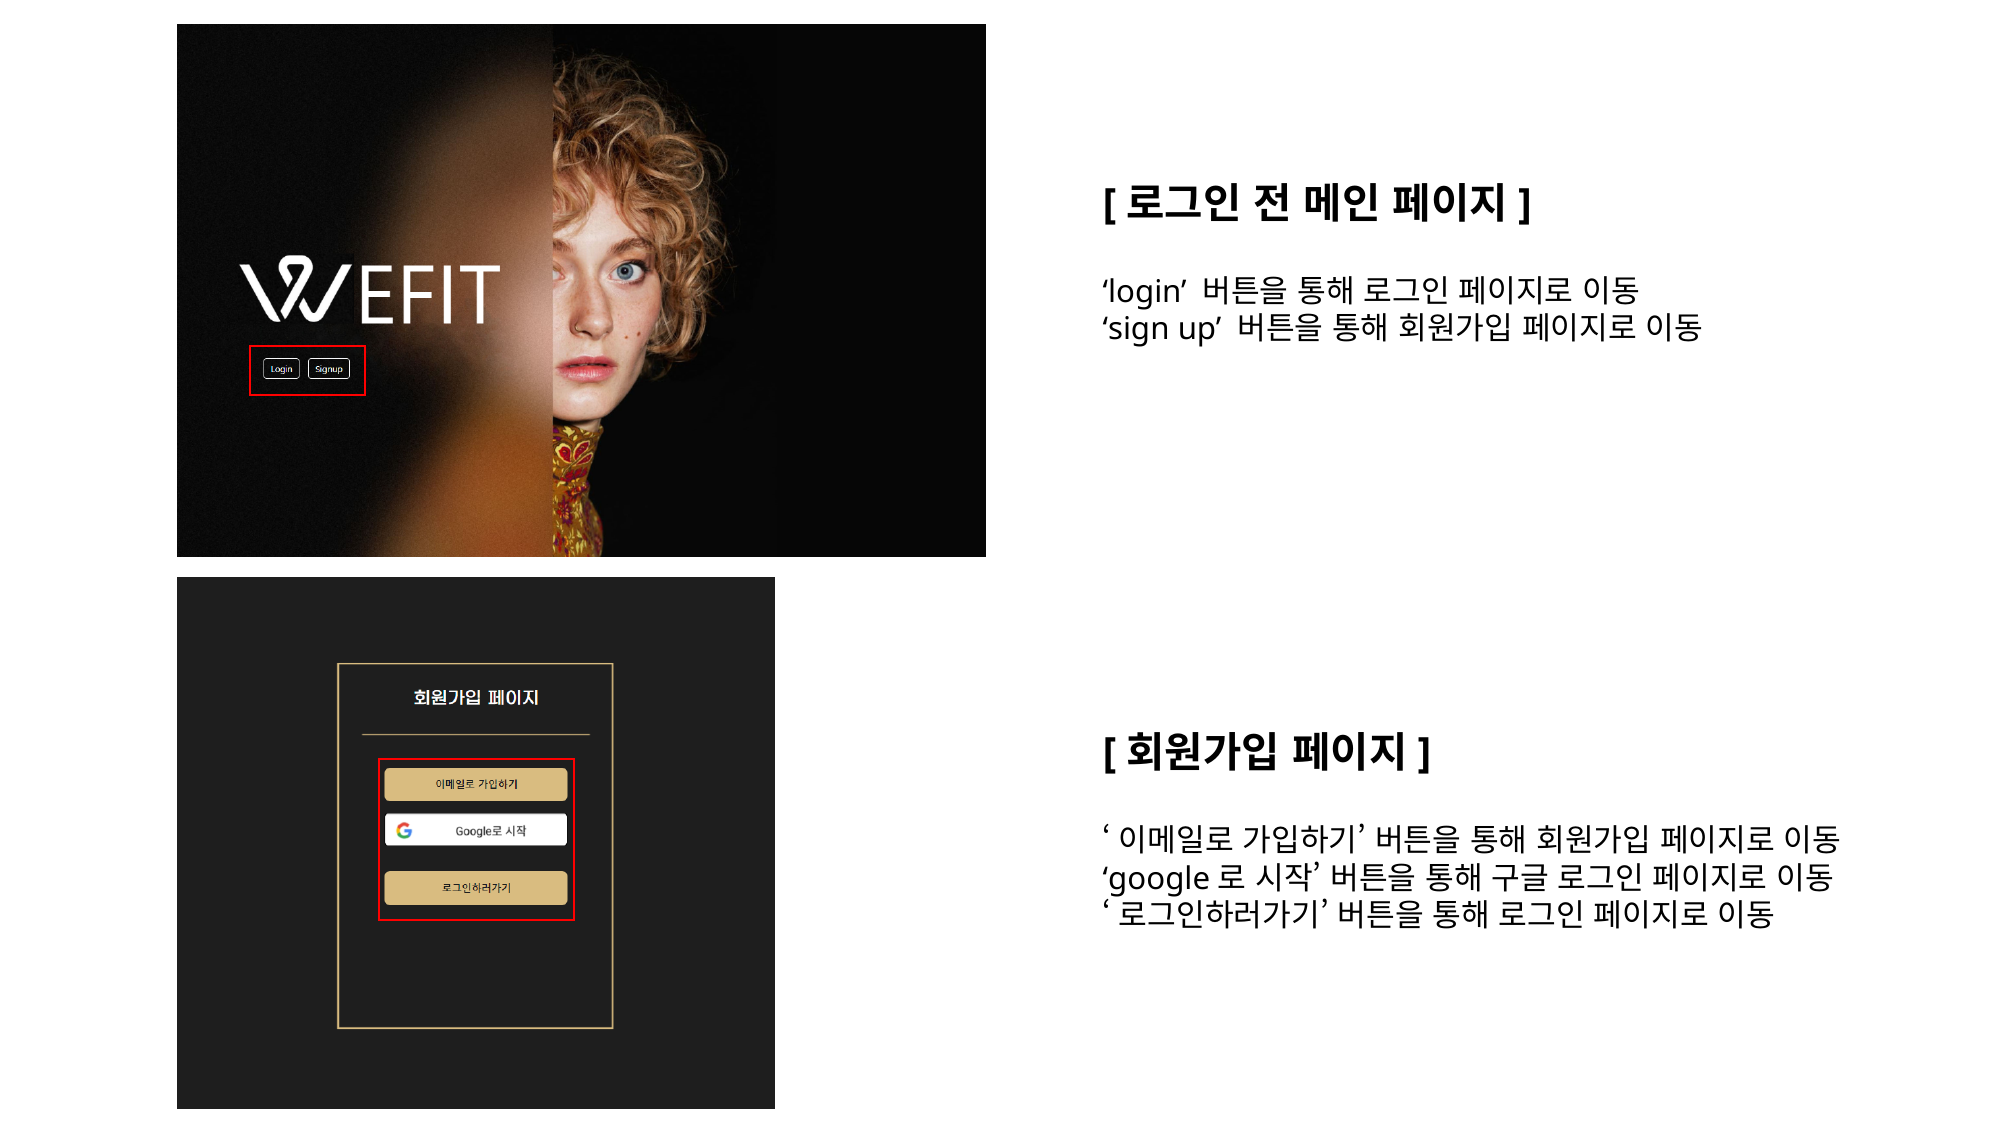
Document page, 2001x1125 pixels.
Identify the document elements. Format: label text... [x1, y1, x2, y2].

picture [177, 24, 986, 557]
picture [177, 577, 775, 1109]
text_box [로그인 전 메인 페이지] ‘login’ 버튼을 통해 로그인 페이지로 이동 ‘sign up’ 버튼을 통해 회원가입 페이지로 이동 [1087, 169, 1909, 354]
text_box [회원가입 페이지] ‘이메일로 가입하기’ 버튼을 통해 회원가입 페이지로 이동 ‘google로 시작’ 버튼을 통해 구글 로그인 페이지로 이동 ‘로그인하러가기’ 버튼을 통해 로그인 페이지로 이동 [1087, 718, 1909, 941]
